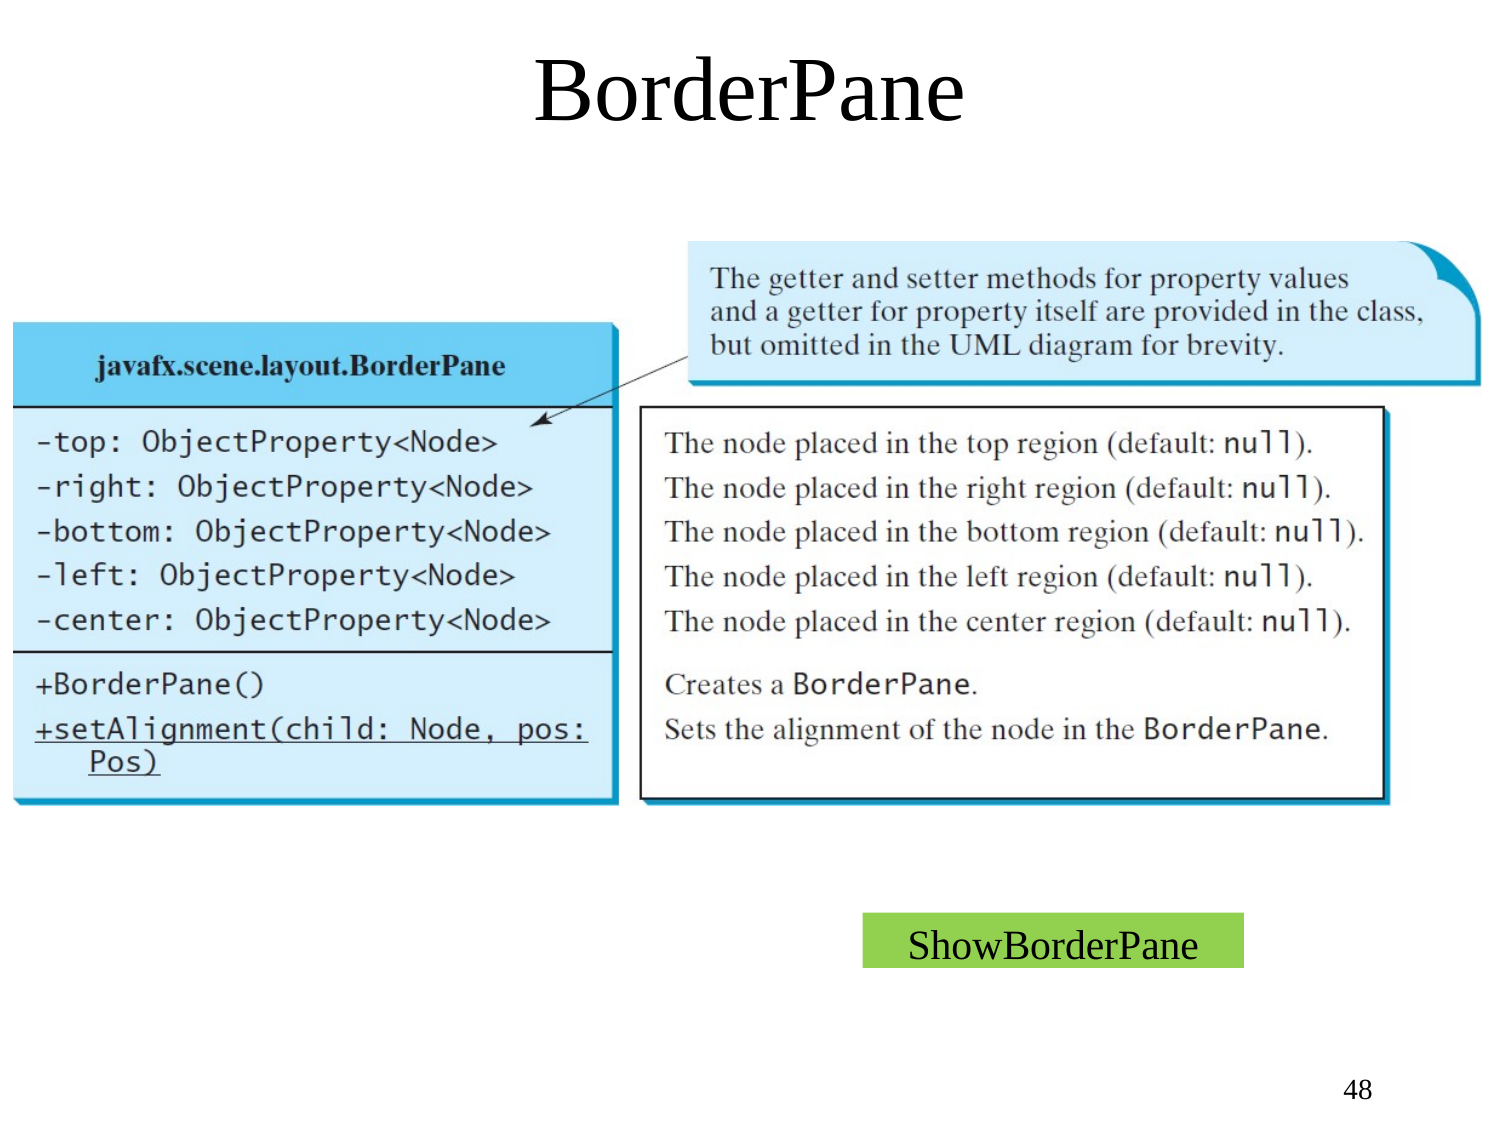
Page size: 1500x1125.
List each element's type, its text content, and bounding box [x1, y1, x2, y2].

text_box ShowBorderPane [862, 912, 1244, 968]
picture [13, 240, 1482, 806]
title BorderPane [531, 26, 969, 217]
slide_number 48 [1322, 1070, 1381, 1125]
